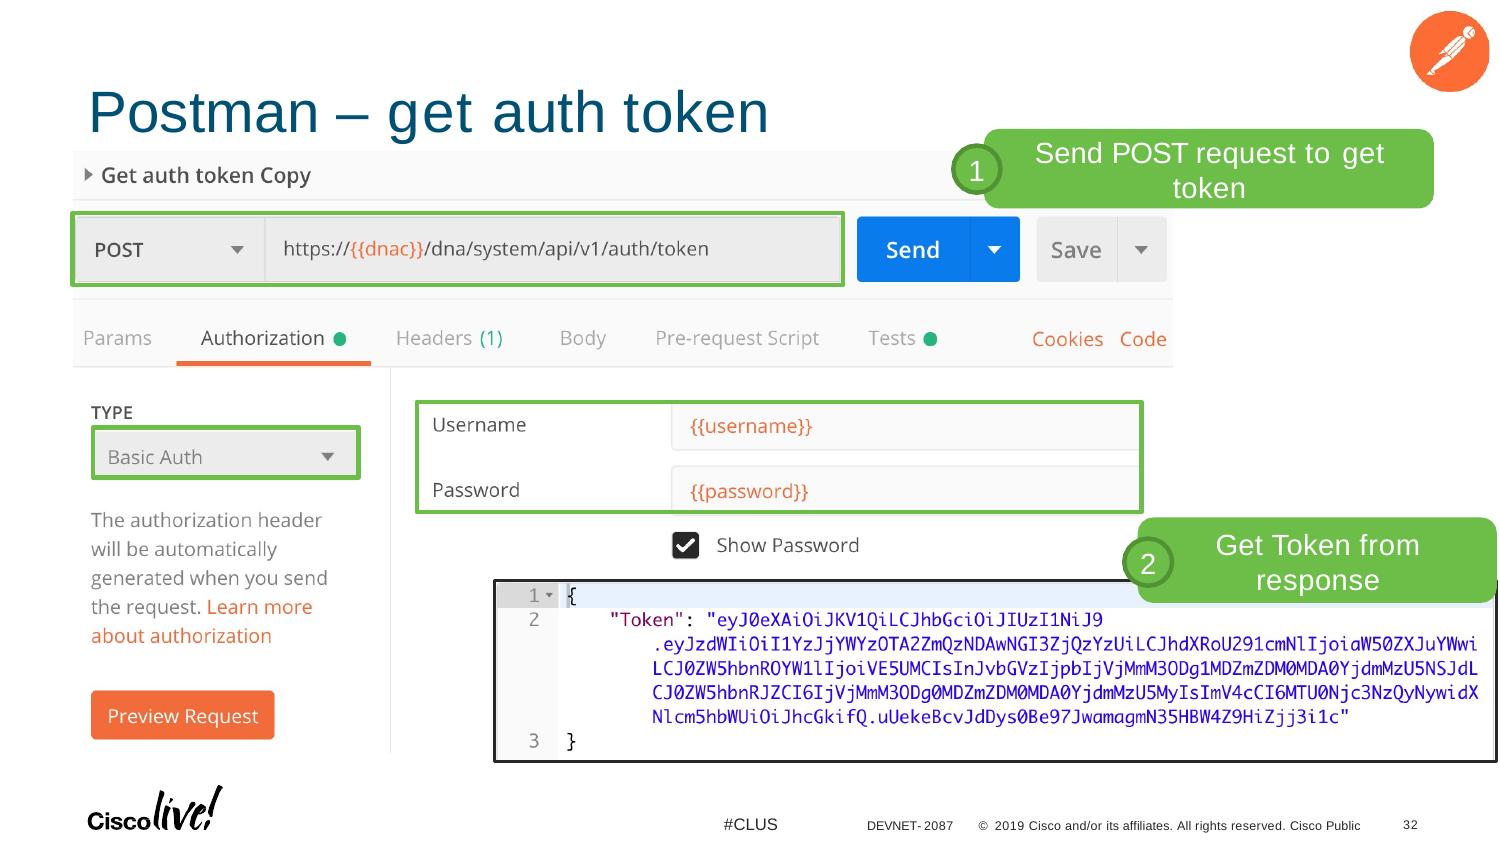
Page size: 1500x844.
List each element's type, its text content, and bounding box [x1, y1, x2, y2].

slide_number 30 [1396, 814, 1425, 844]
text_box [70, 128, 1499, 764]
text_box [950, 142, 1003, 196]
title Postman – get auth token [86, 71, 775, 127]
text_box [1121, 535, 1175, 589]
text_box DEVNET-2087 [865, 815, 955, 833]
footer #CLUS [721, 811, 779, 844]
slide_number © 2019 Cisco and/or its affiliates. All rights reserved. Cisco Public [976, 815, 1370, 844]
text_box [1409, 10, 1490, 92]
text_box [1137, 517, 1498, 604]
